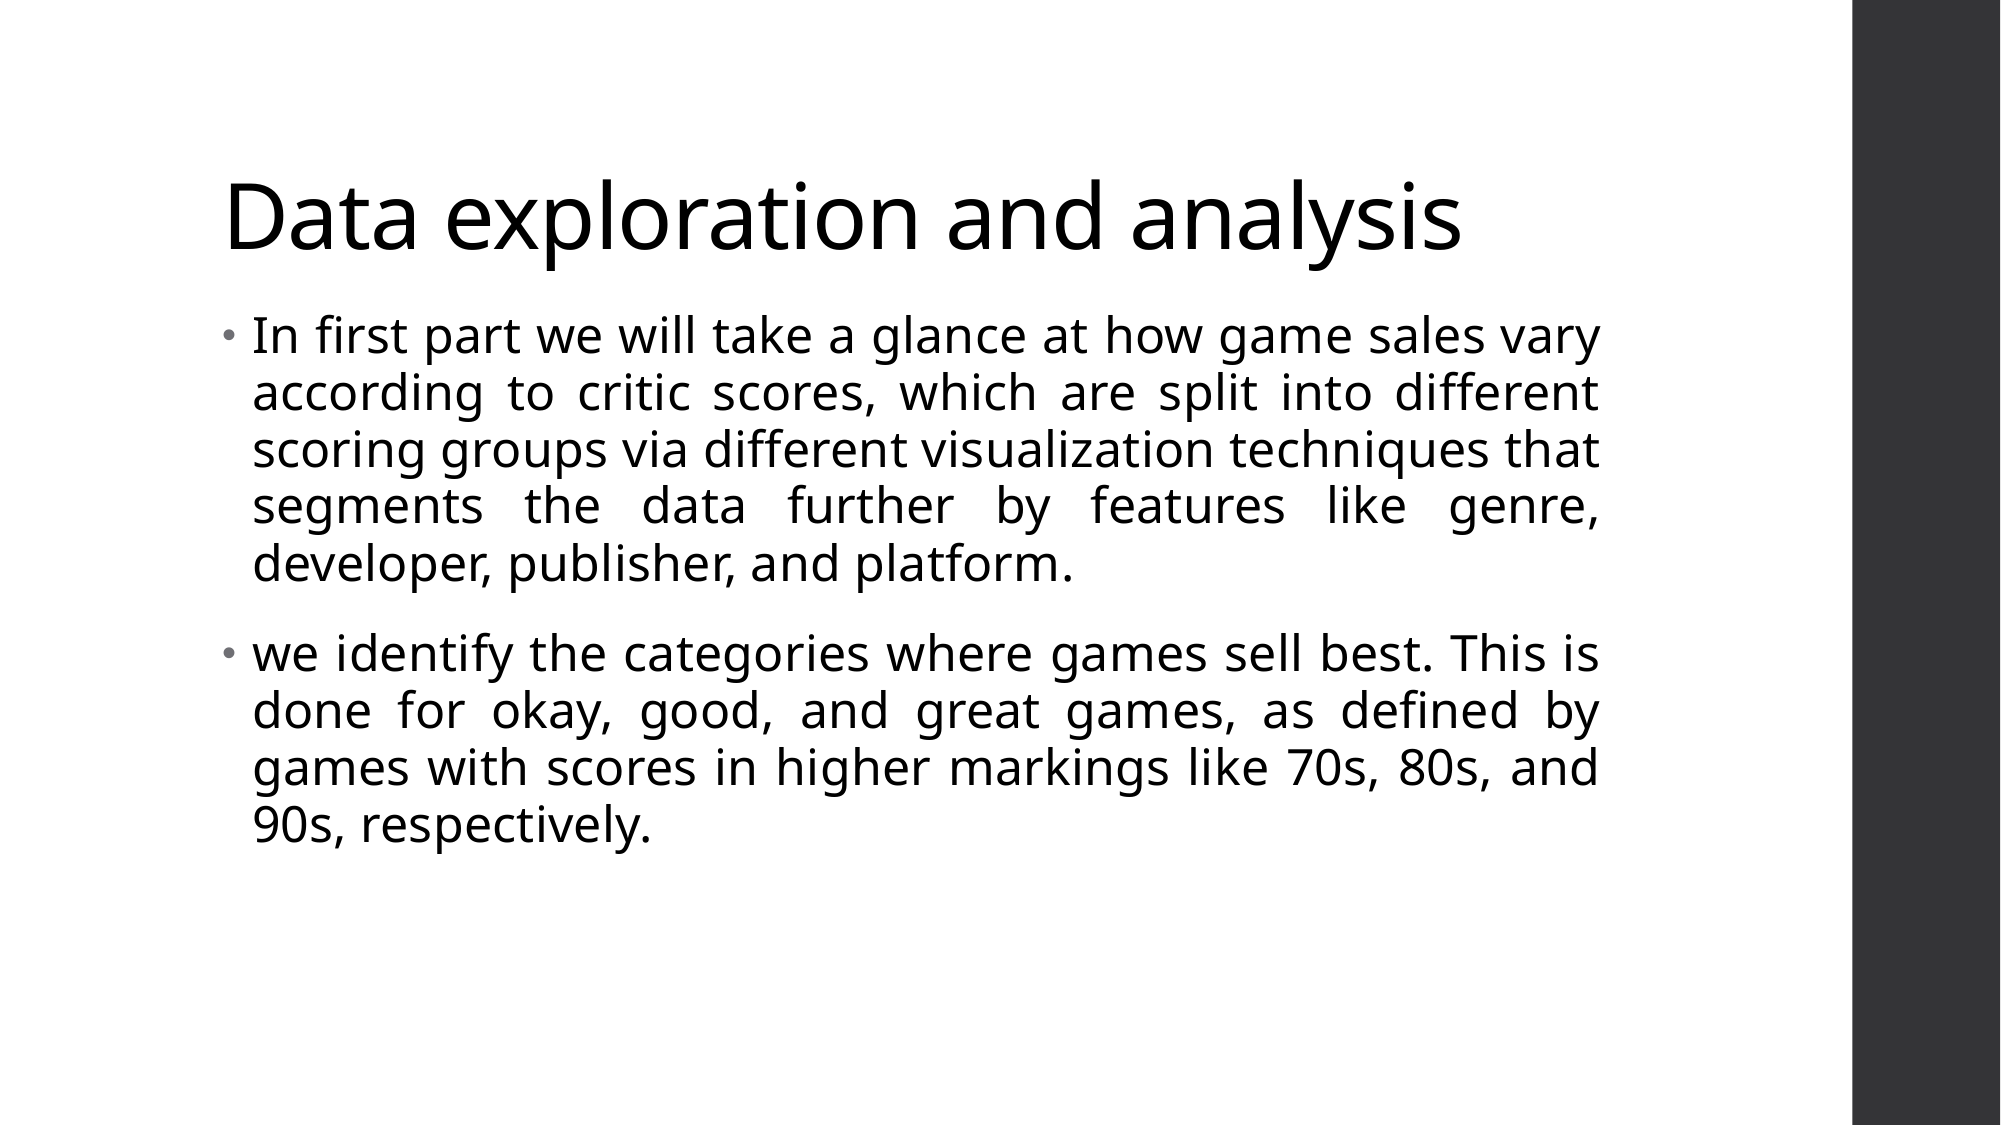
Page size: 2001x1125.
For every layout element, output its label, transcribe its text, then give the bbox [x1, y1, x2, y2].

title Data exploration and analysis [206, 60, 1797, 278]
list In first part we will take a glance at how game sales vary according to critic scores, which are split into different scoring groups via different visualization techniques that segments the data further by features like genre, developer, publisher, and platform. we identify the categories where games sell best. This is done for okay, good, and great games, as defined by games with scores in higher markings like 70s, 80s, and 90s, respectively. [206, 299, 1617, 1014]
